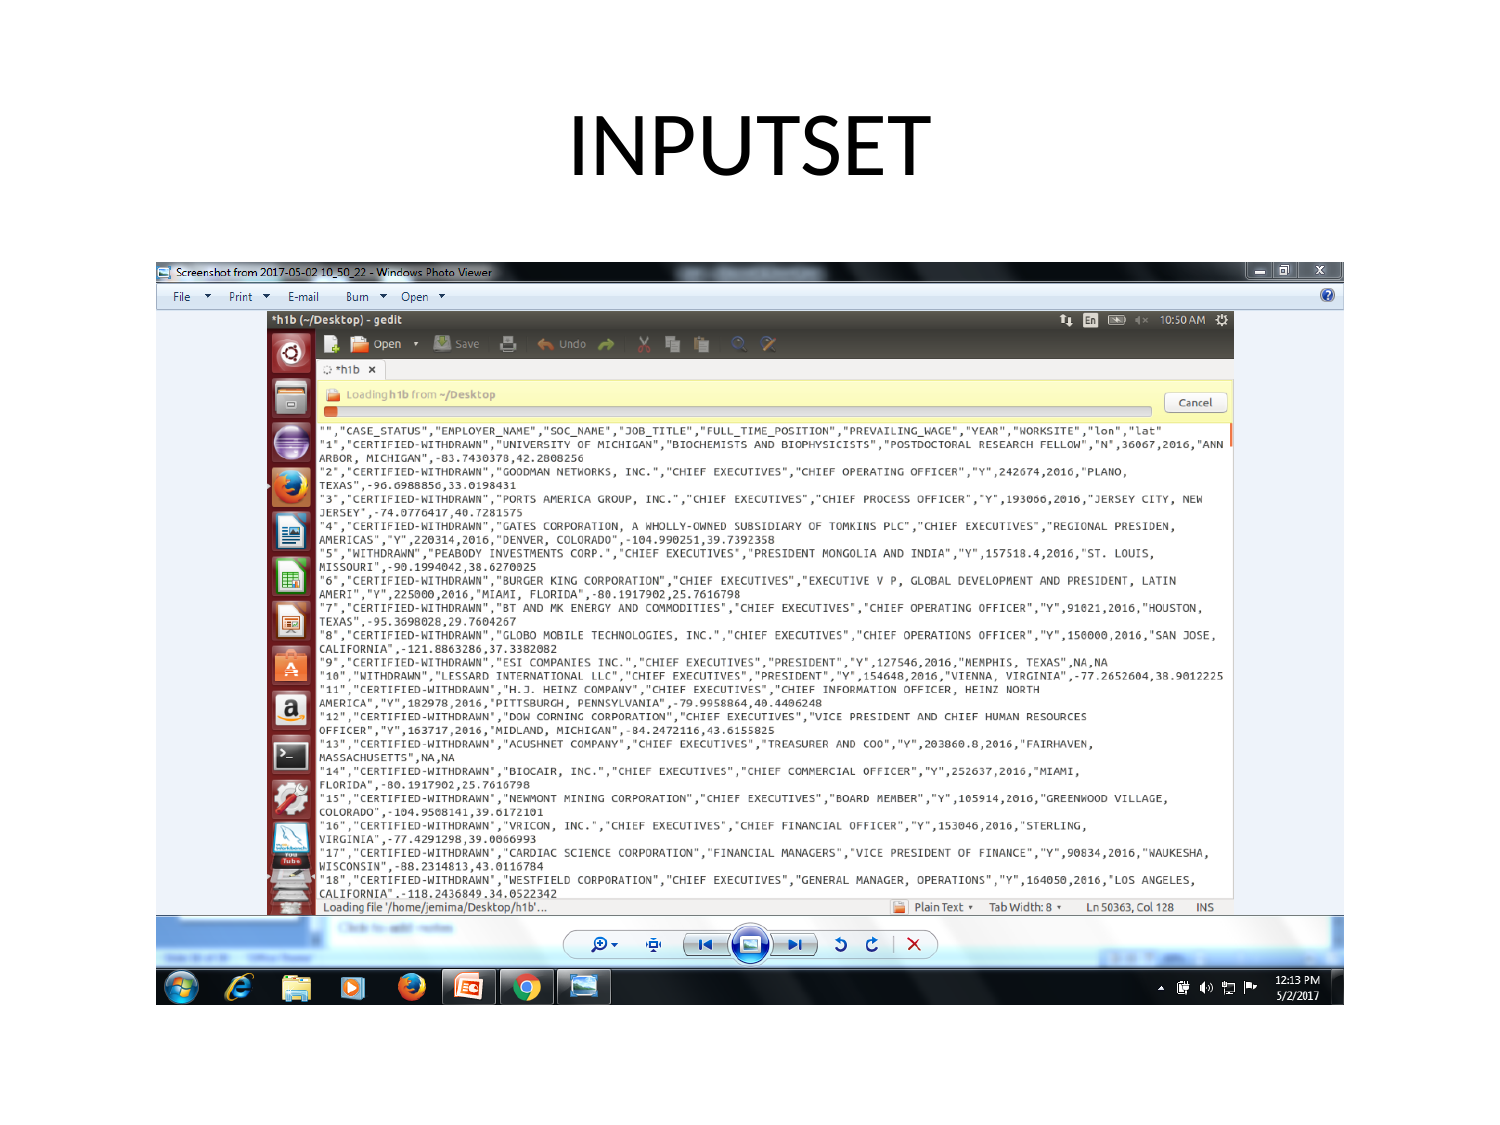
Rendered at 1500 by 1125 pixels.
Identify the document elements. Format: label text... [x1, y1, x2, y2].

title INPUTSET [75, 45, 1425, 233]
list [155, 262, 1345, 1006]
